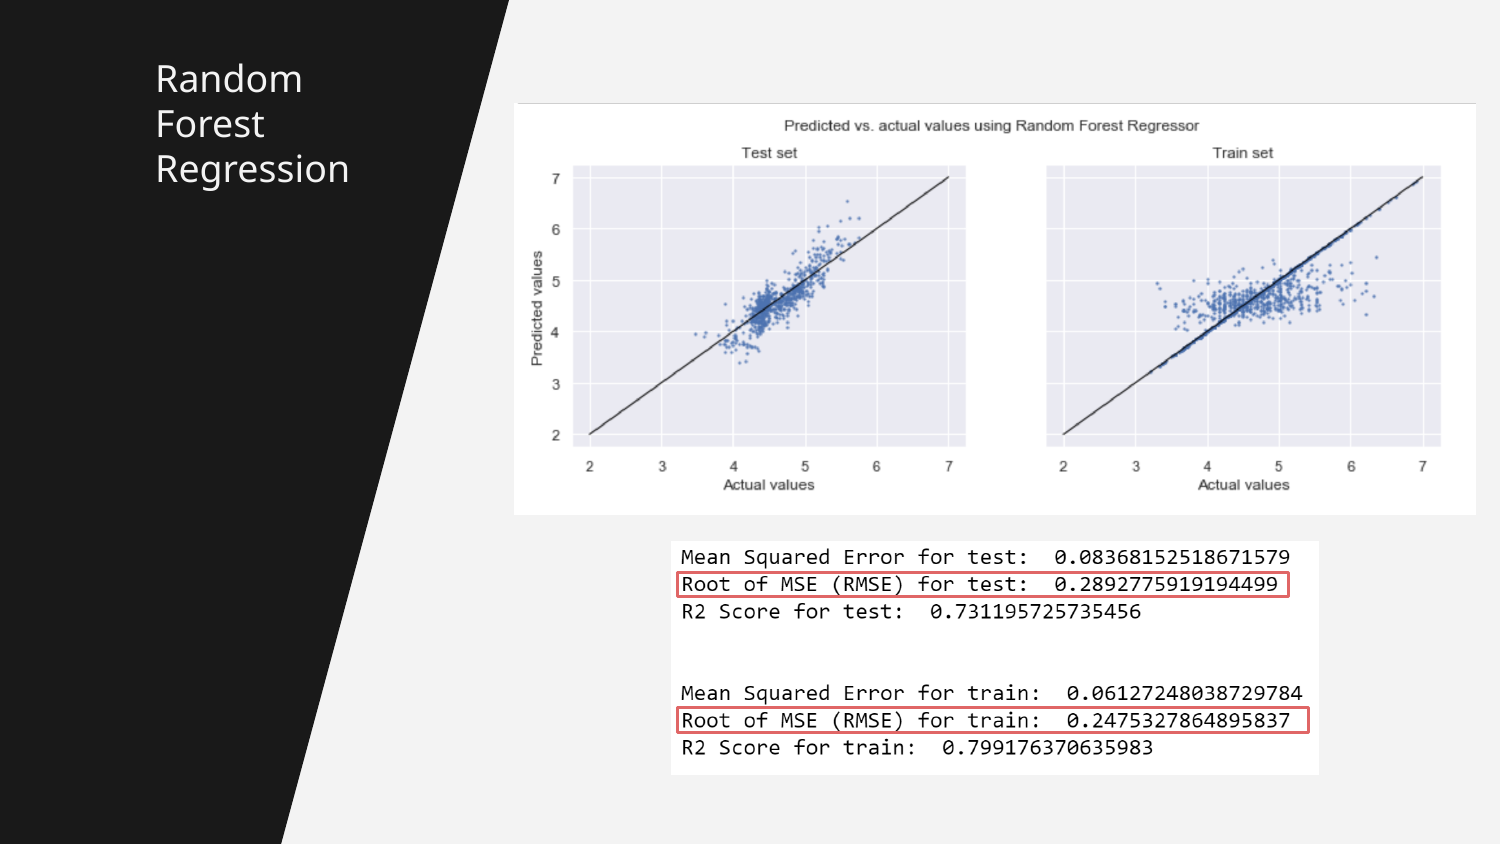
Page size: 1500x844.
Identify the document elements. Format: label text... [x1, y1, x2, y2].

title Random Forest Regression [65, 39, 410, 219]
picture [671, 541, 1319, 775]
picture [514, 103, 1476, 515]
